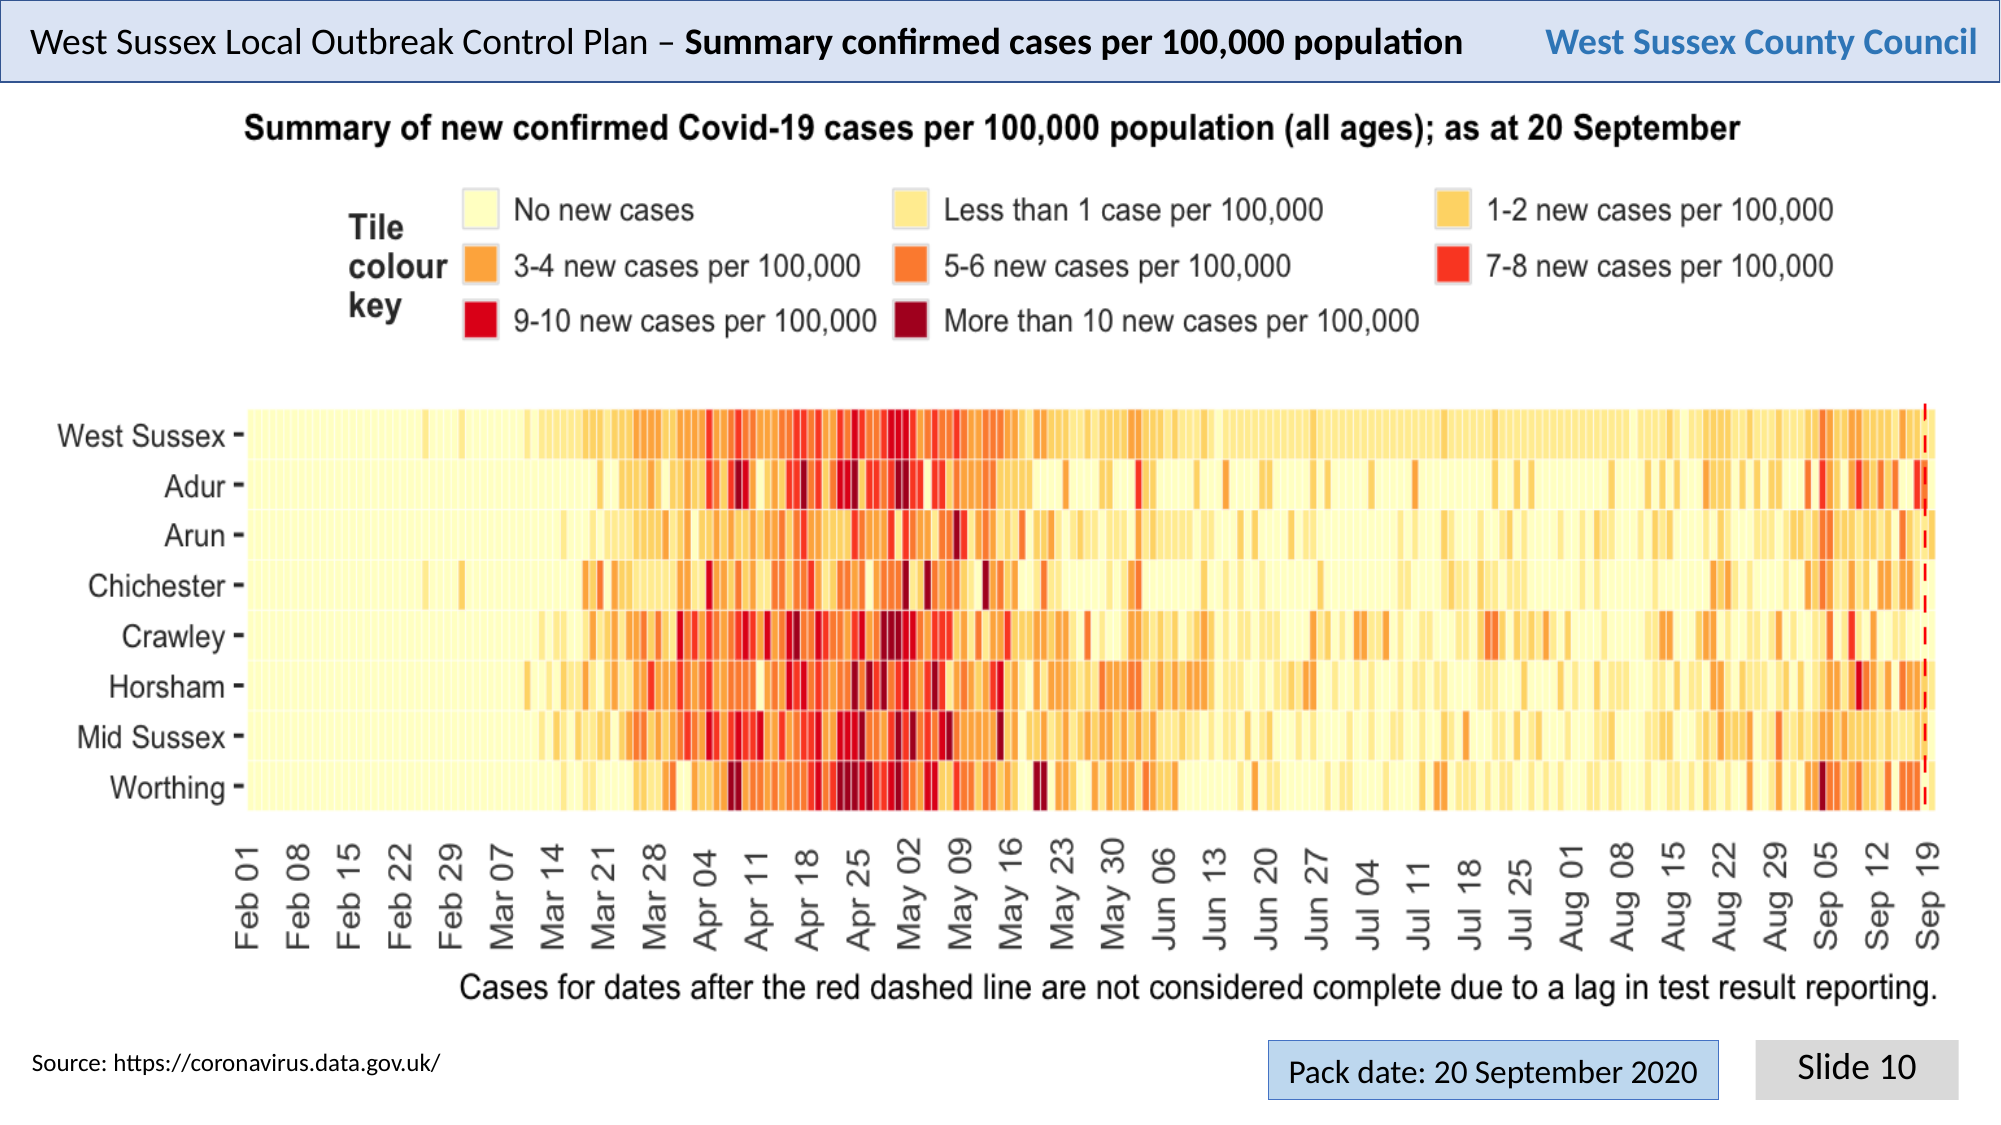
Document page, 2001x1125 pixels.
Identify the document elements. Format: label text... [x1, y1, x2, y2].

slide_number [1268, 1040, 1719, 1100]
list Slide 10 [1755, 1040, 1959, 1100]
list Source: https://coronavirus.data.gov.uk/ [17, 1042, 660, 1103]
picture [38, 91, 1959, 1028]
